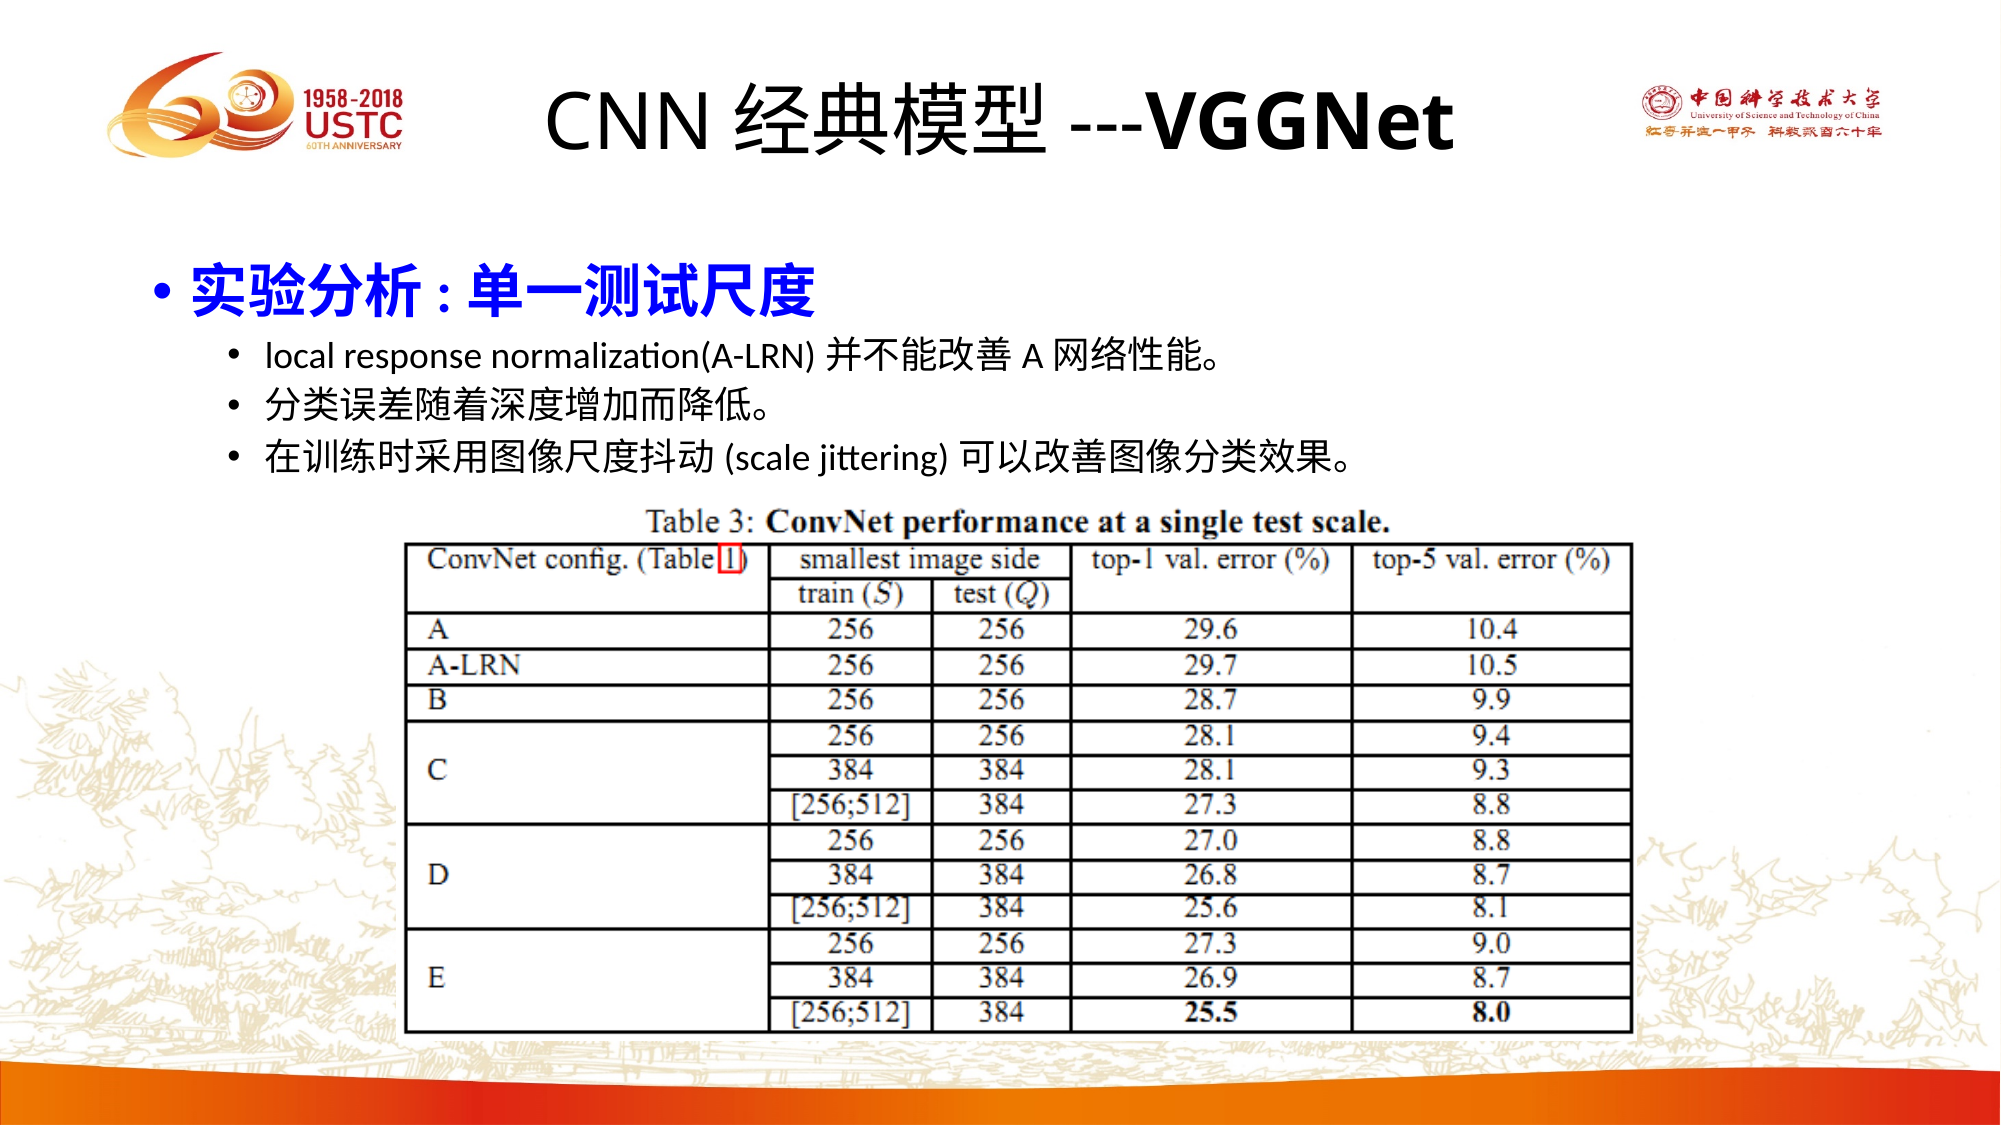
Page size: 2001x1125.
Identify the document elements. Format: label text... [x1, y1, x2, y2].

picture [0, 0, 2001, 1125]
list 实验分析:单一测试尺度 local response normalization(A-LRN)并不能改善A网络性能。 分类误差随着深度增加而降低。 在训练时采用图像尺度抖动(scale jittering)可以改善图像分类效果。 [137, 254, 1863, 969]
title CNN经典模型---VGGNet [137, 15, 1863, 233]
